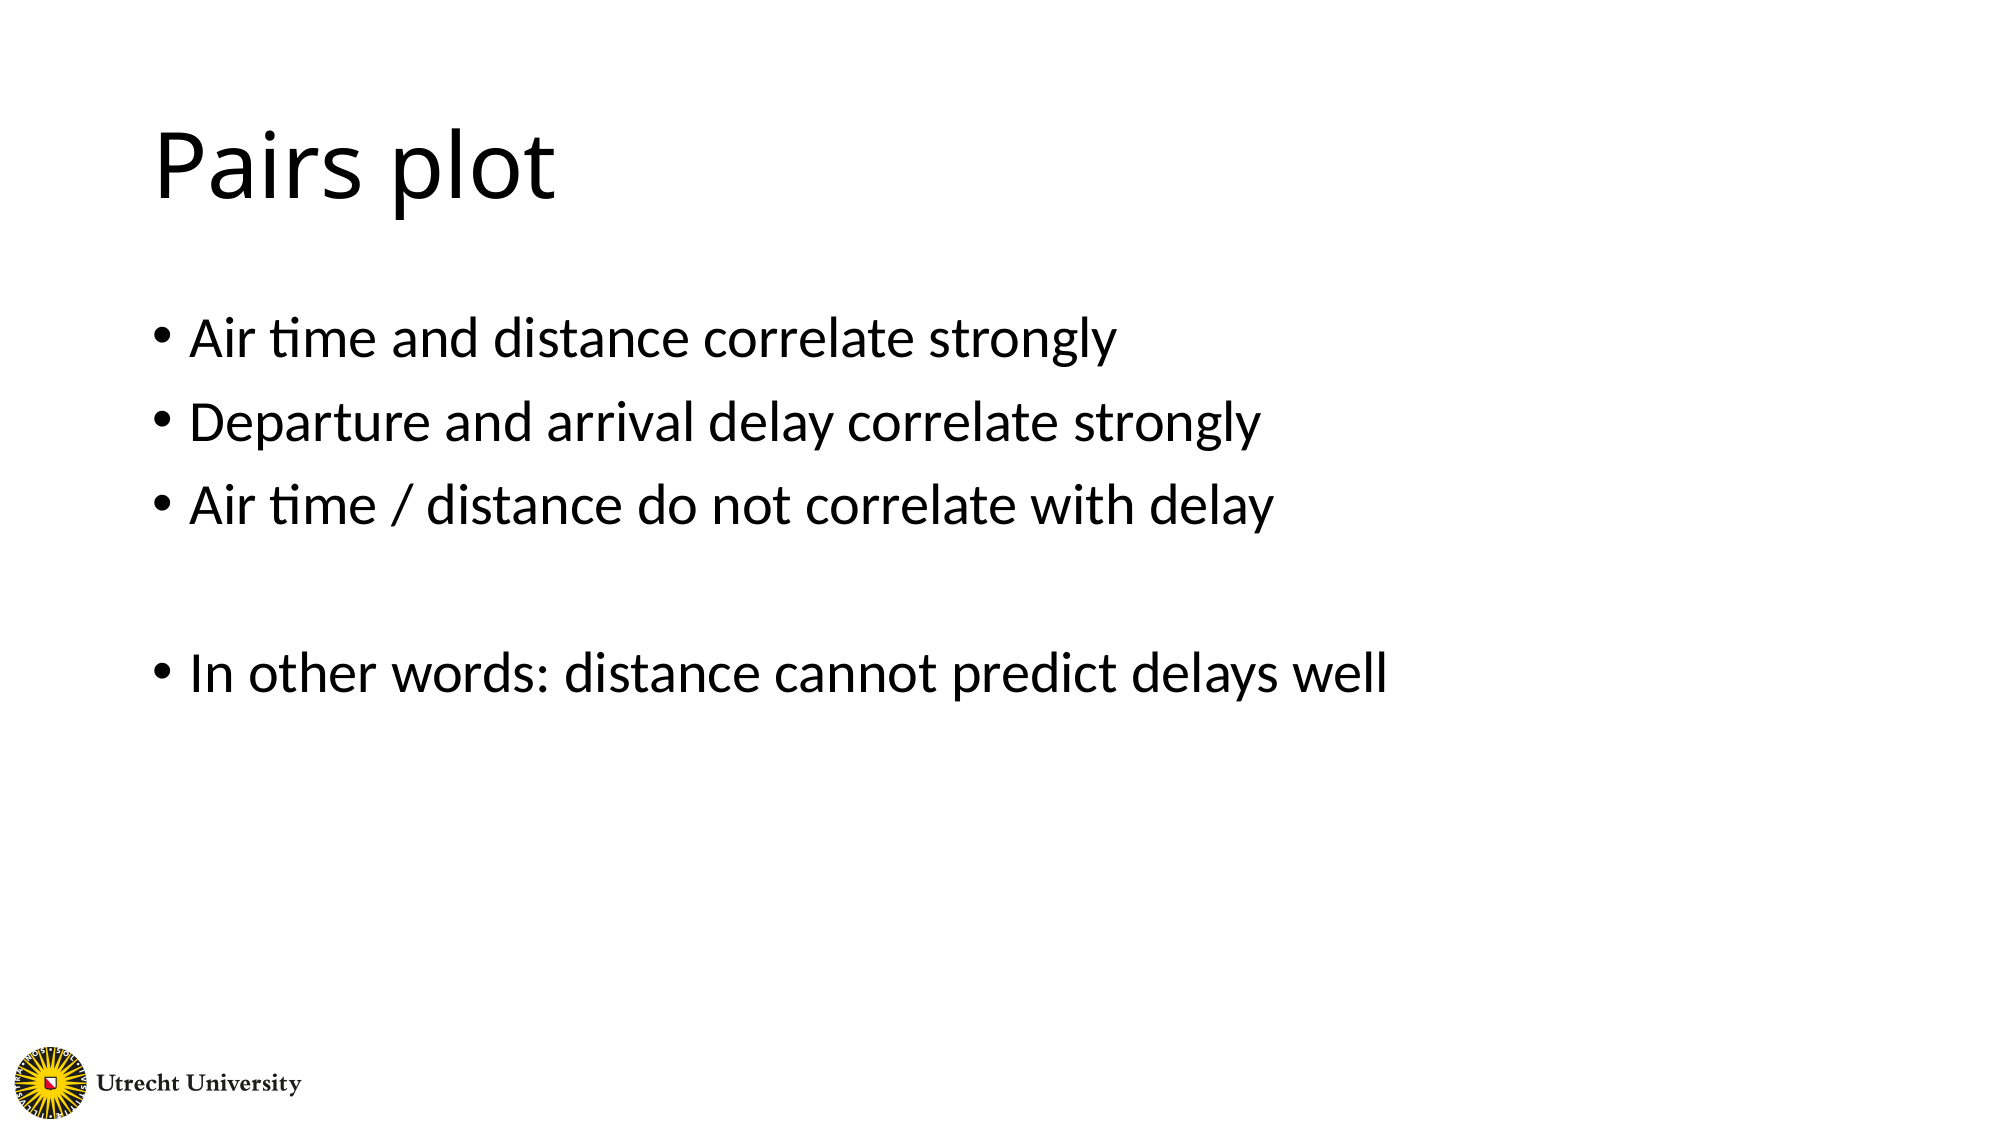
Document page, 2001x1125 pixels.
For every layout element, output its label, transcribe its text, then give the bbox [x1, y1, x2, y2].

text_box Pairs plot [137, 59, 1863, 278]
picture [0, 995, 386, 1125]
text_box Air time and distance correlate strongly Departure and arrival delay correlate strongly Air time / distance do not correlate with delay In other words: distance cannot predict delays well [137, 299, 1863, 1014]
